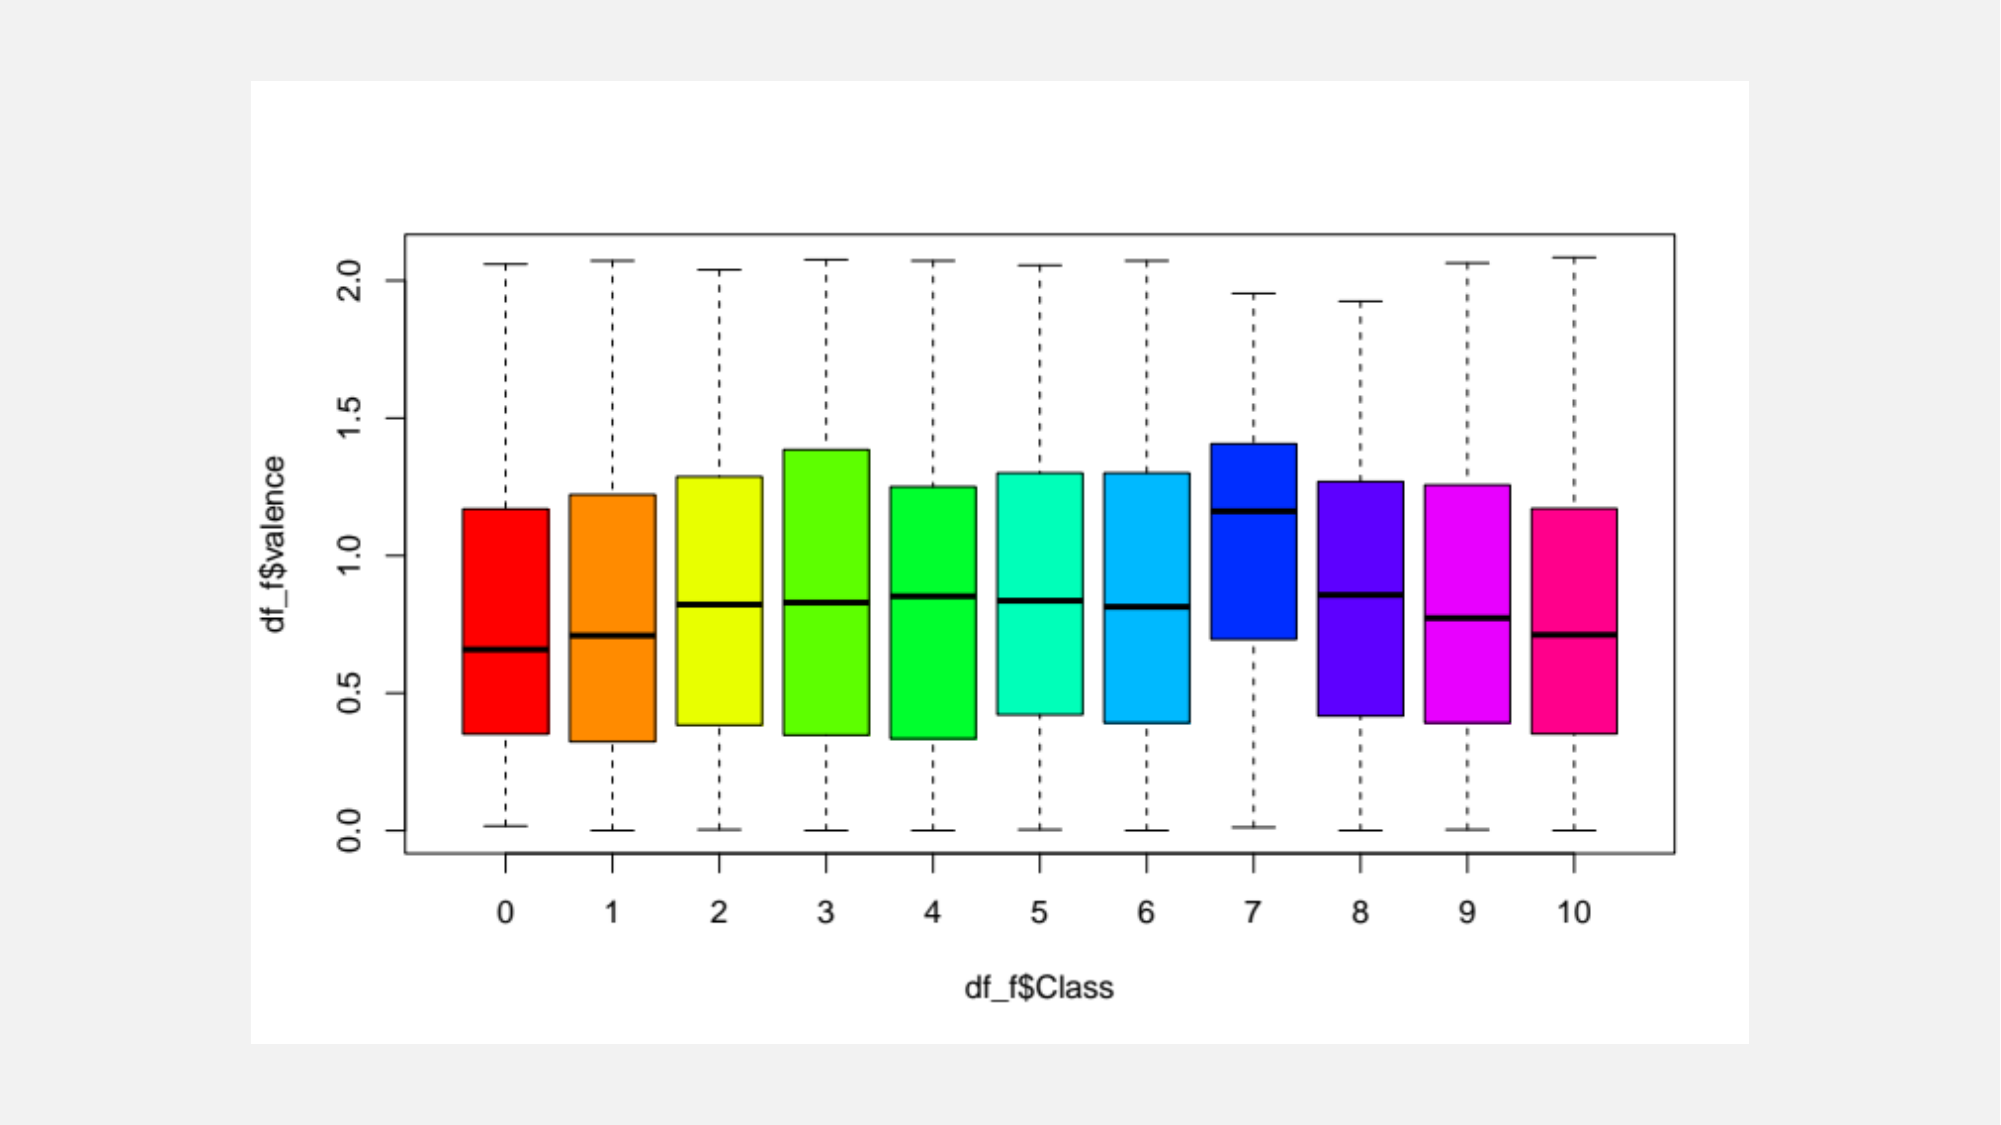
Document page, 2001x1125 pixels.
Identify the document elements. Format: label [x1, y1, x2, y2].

list [250, 81, 1750, 1044]
